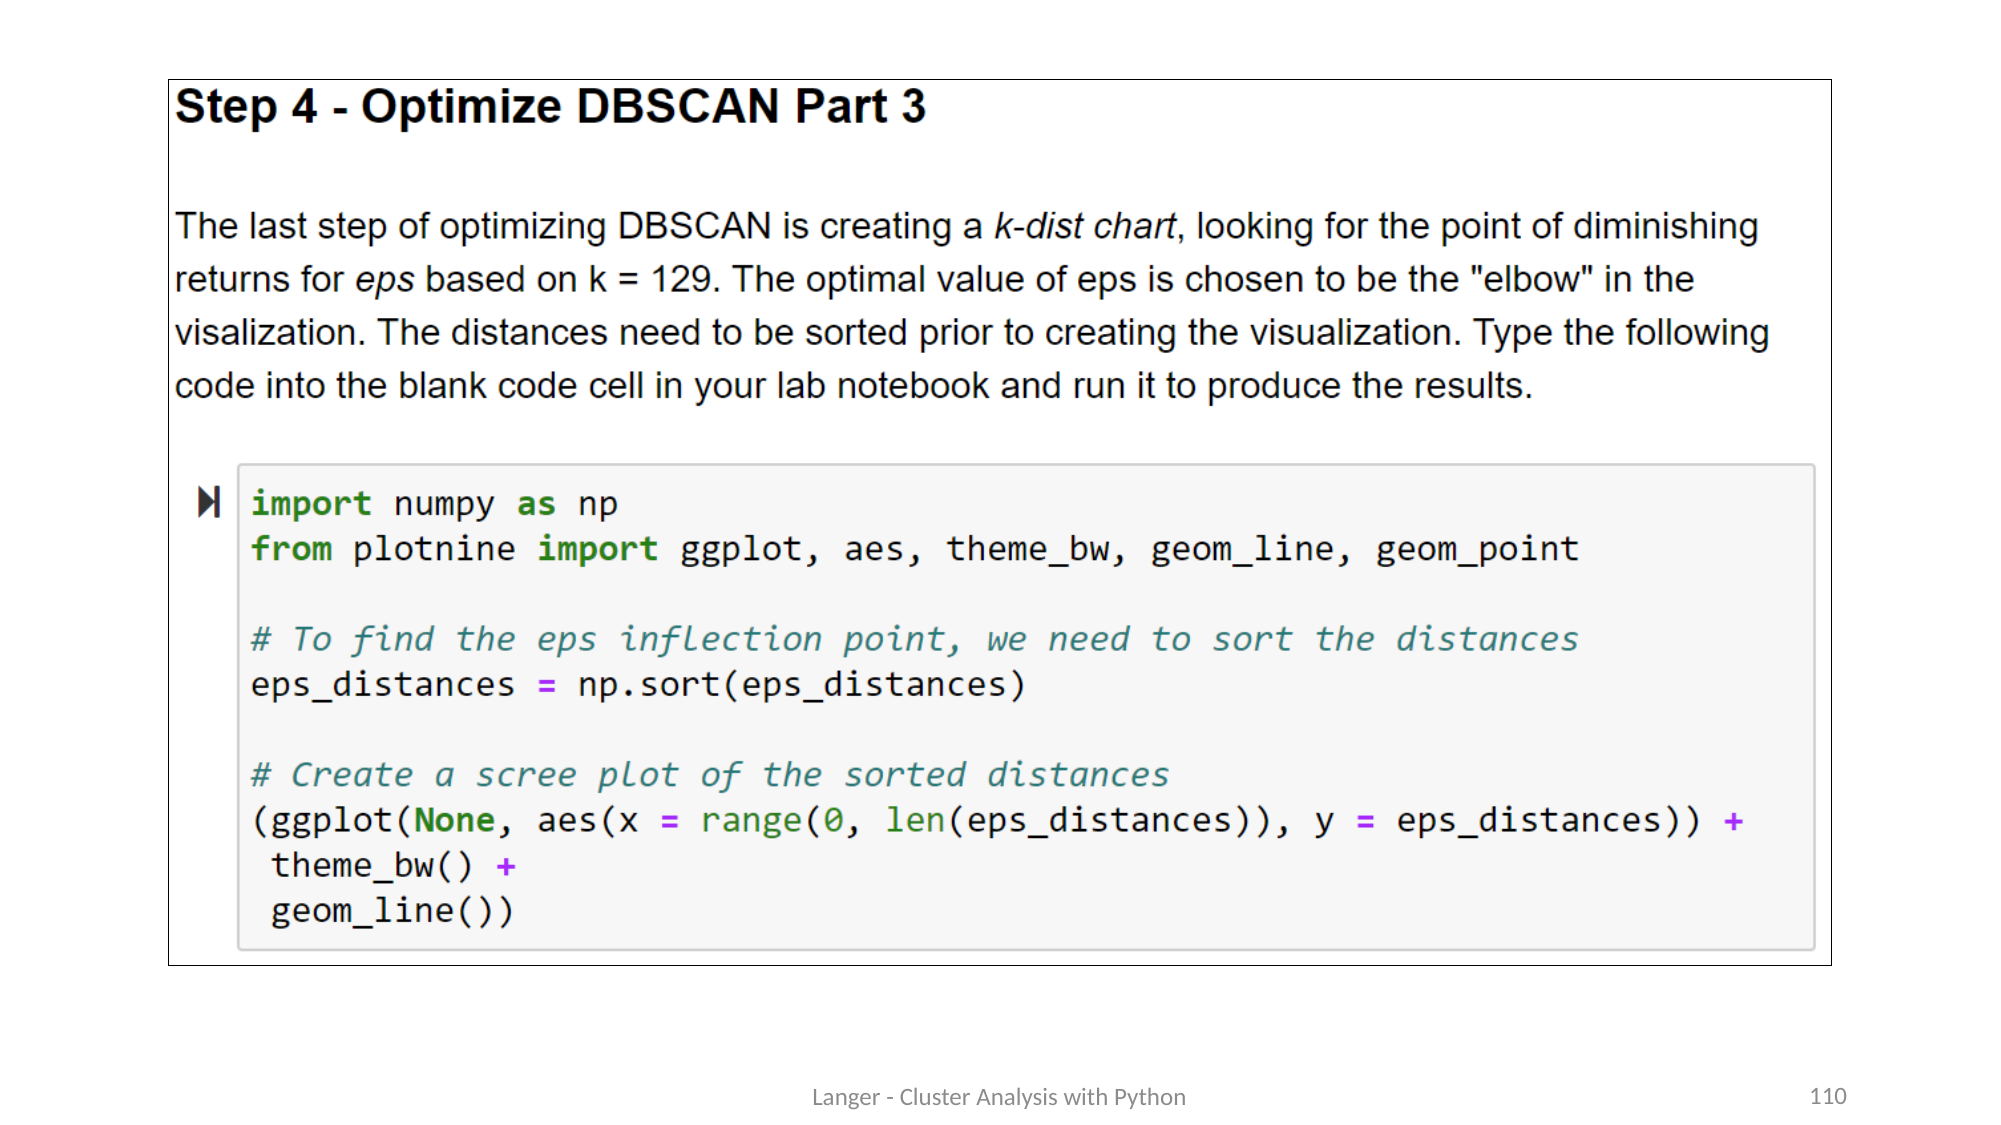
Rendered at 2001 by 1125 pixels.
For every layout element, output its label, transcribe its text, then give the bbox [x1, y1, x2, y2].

picture [168, 79, 1832, 966]
footer Langer - Cluster Analysis with Python [662, 1065, 1338, 1125]
slide_number 110 [1412, 1064, 1863, 1125]
